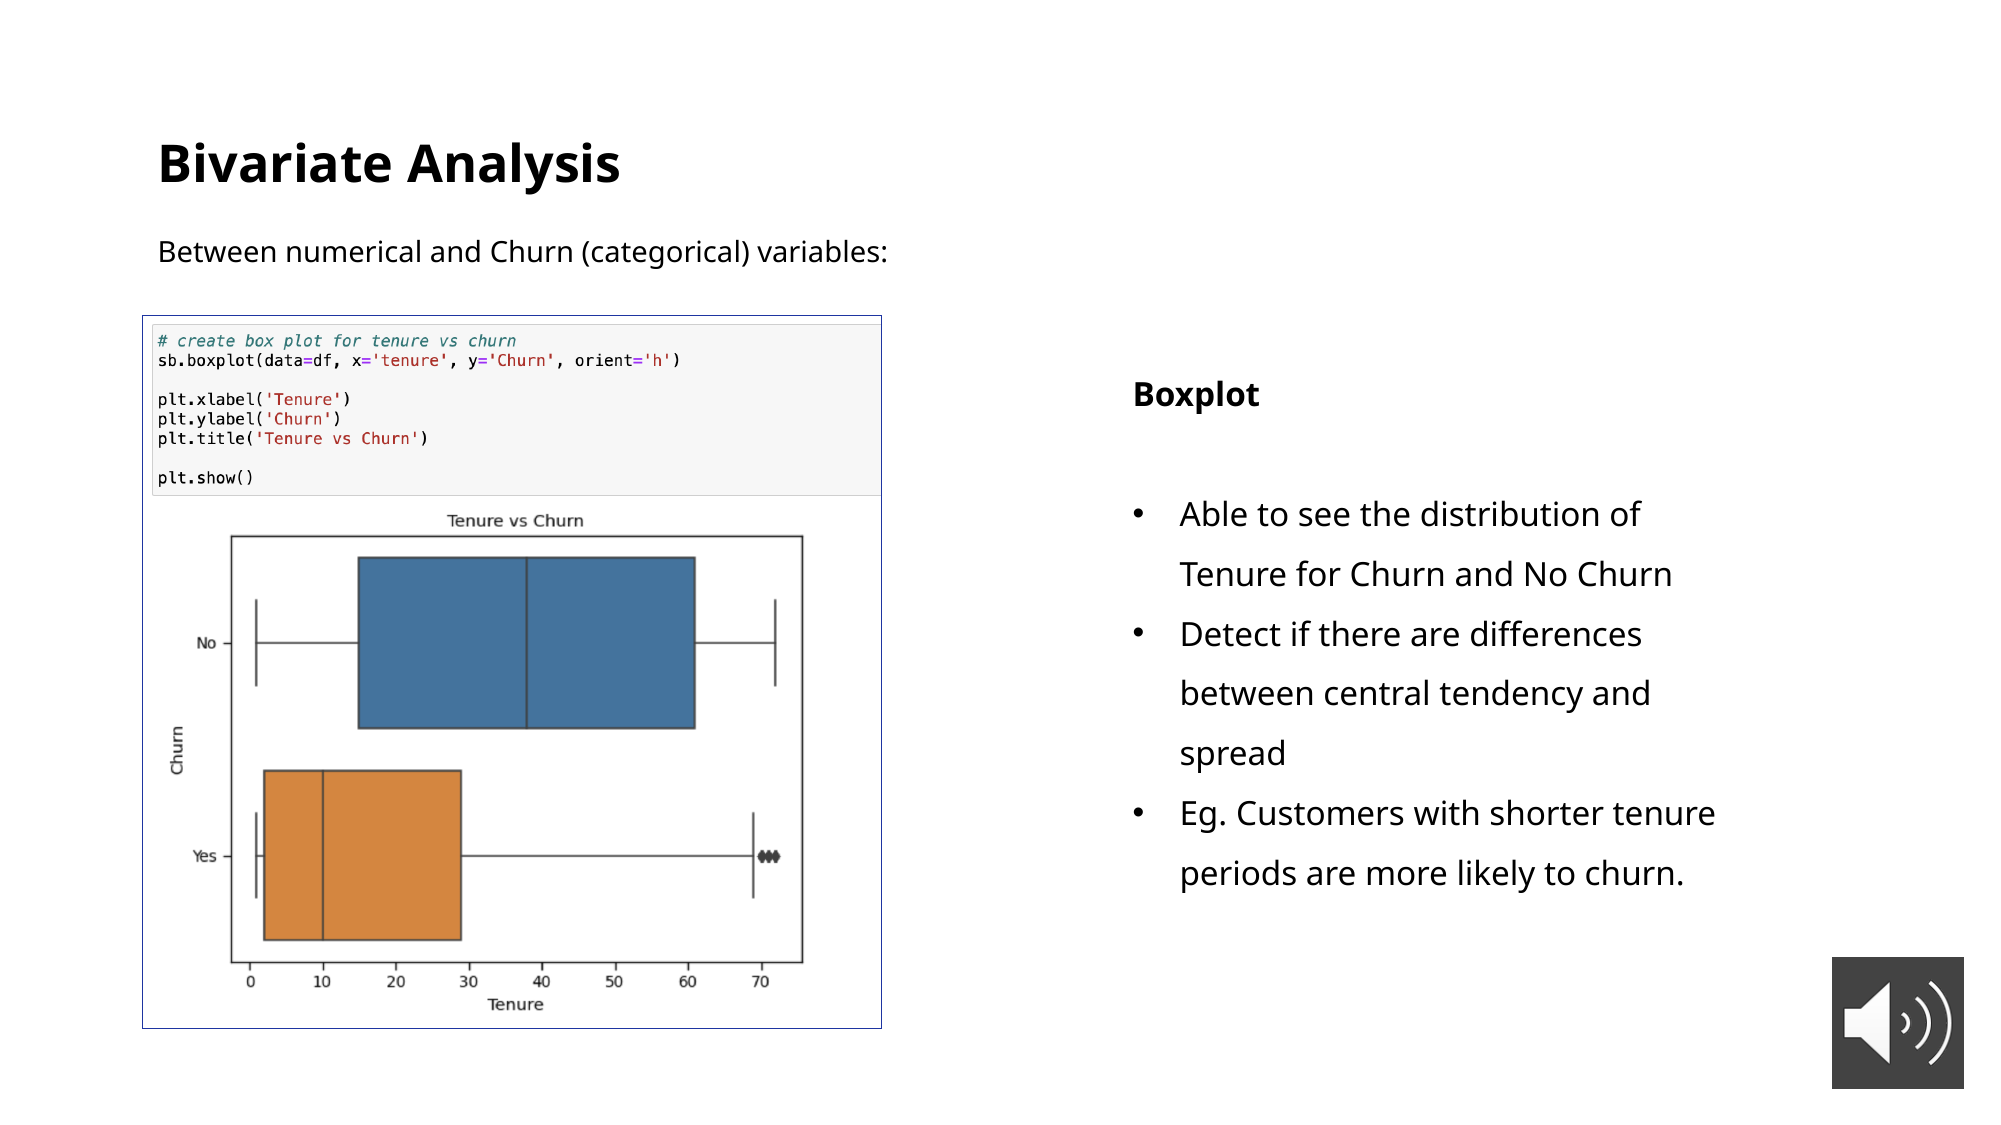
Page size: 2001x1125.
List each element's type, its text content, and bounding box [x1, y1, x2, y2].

picture [142, 315, 883, 1029]
text_box Boxplot Able to see the distribution of Tenure for Churn and No Churn Detect if there are differences between central tendency and spread Eg. Customers with shorter tenure periods are more likely to churn. [1117, 345, 1757, 900]
picture [1830, 955, 1965, 1090]
title Bivariate Analysis [142, 96, 1858, 227]
text_box Between numerical and Churn (categorical) variables: [142, 226, 932, 277]
